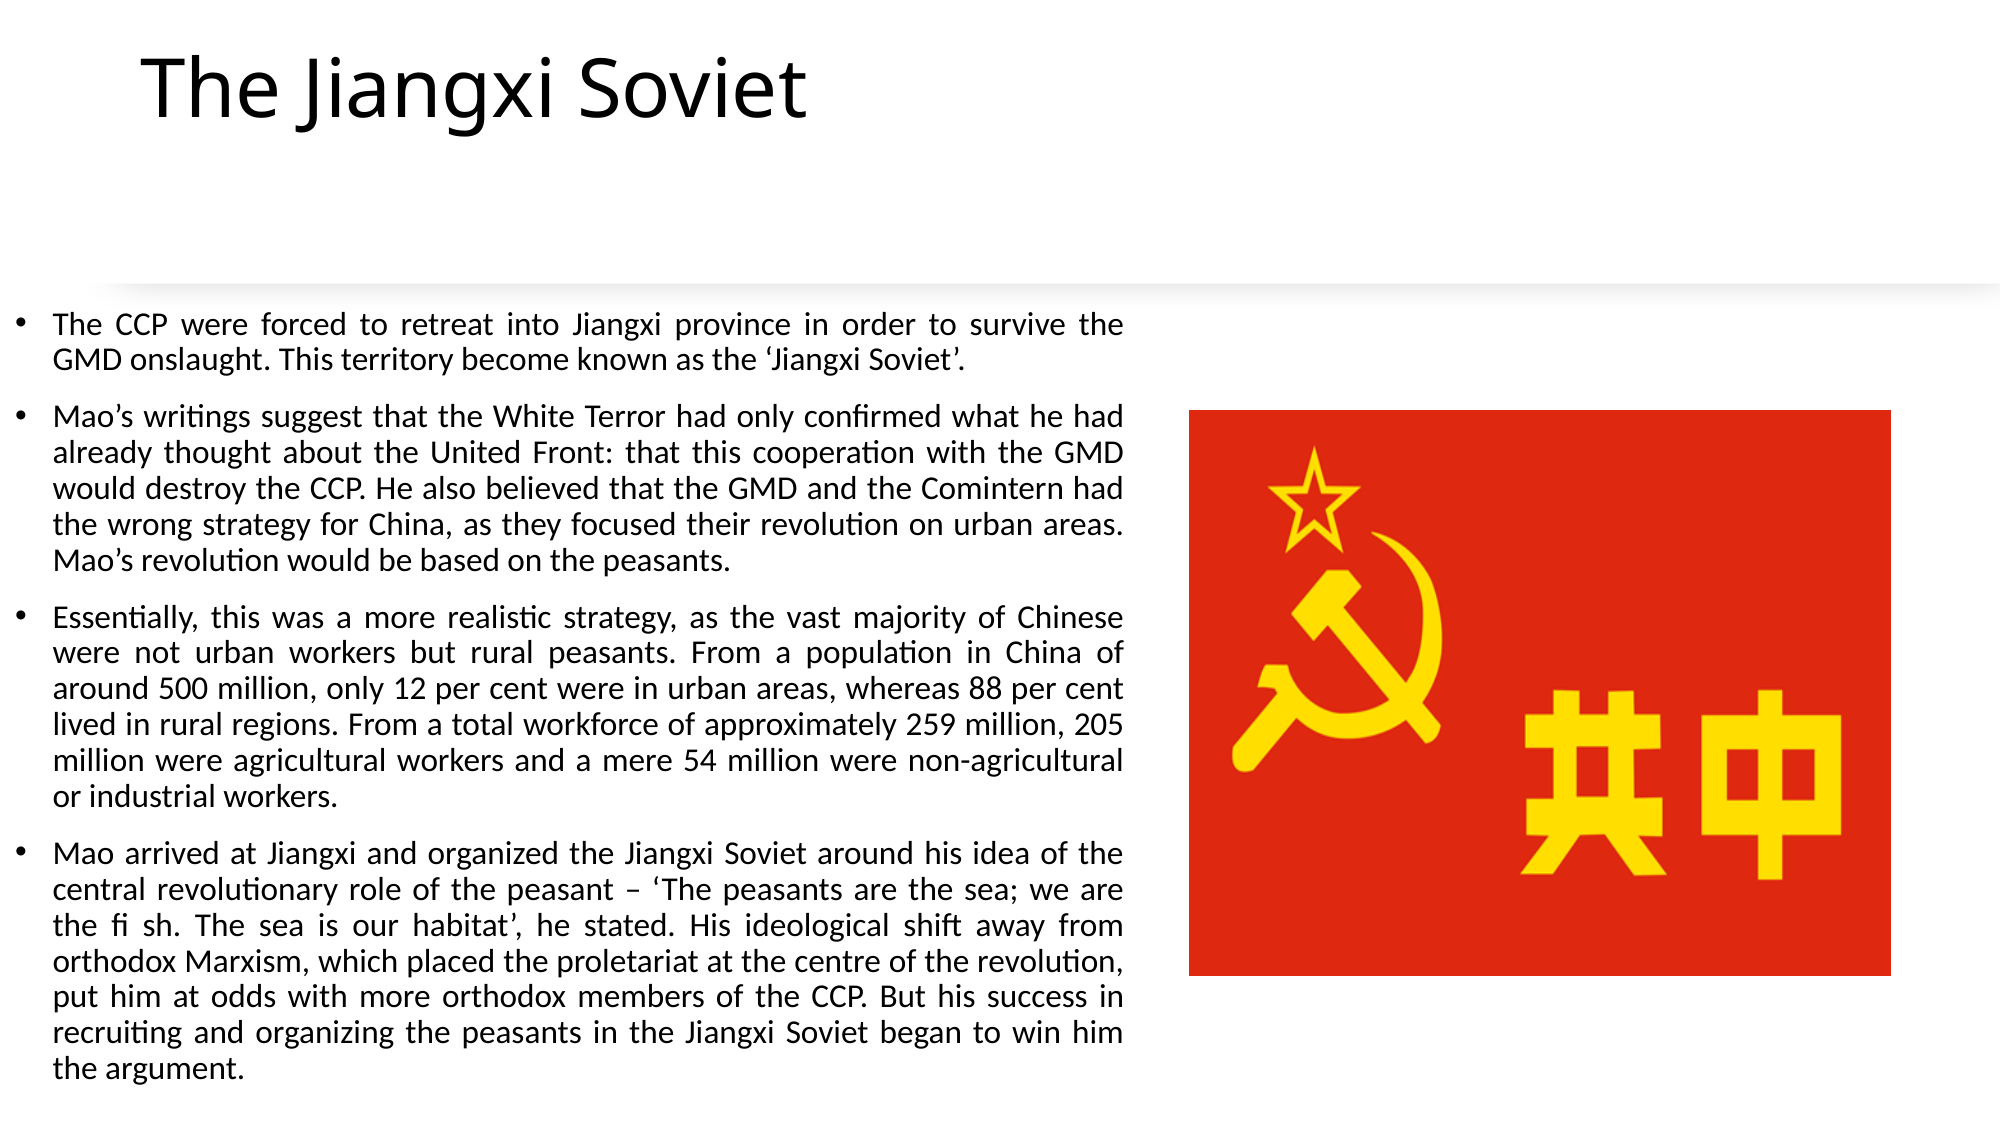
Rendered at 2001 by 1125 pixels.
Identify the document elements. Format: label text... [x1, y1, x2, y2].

text_box [0, 285, 2000, 1125]
title The Jiangxi Soviet [124, 39, 1891, 241]
text_box [0, 0, 2000, 285]
picture [1189, 410, 1891, 976]
list The CCP were forced to retreat into Jiangxi province in order to survive the GMD onslaught. This territory become known as the ‘Jiangxi Soviet’. Mao’s writings suggest that the White Terror had only confirmed what he had already thought about the United Front: that this cooperation with the GMD would destroy the CCP. He also believed that the GMD and the Comintern had the wrong strategy for China, as they focused their revolution on urban areas. Mao’s revolution would be based on the peasants. Essentially, this was a more realistic strategy, as the vast majority of Chinese were not urban workers but rural peasants. From a population in China of around 500 million, only 12 per cent were in urban areas, whereas 88 per cent lived in rural regions. From a total workforce of approximately 259 million, 205 million were agricultural workers and a mere 54 million were non-agricultural or industrial workers. Mao arrived at Jiangxi and organized the Jiangxi Soviet around his idea of the central revolutionary role of the peasant – ‘The peasants are the sea; we are the fi sh. The sea is our habitat’, he stated. His ideological shift away from orthodox Marxism, which placed the proletariat at the centre of the revolution, put him at odds with more orthodox members of the CCP. But his success in recruiting and organizing the peasants in the Jiangxi Soviet began to win him the argument. [0, 380, 1141, 1013]
